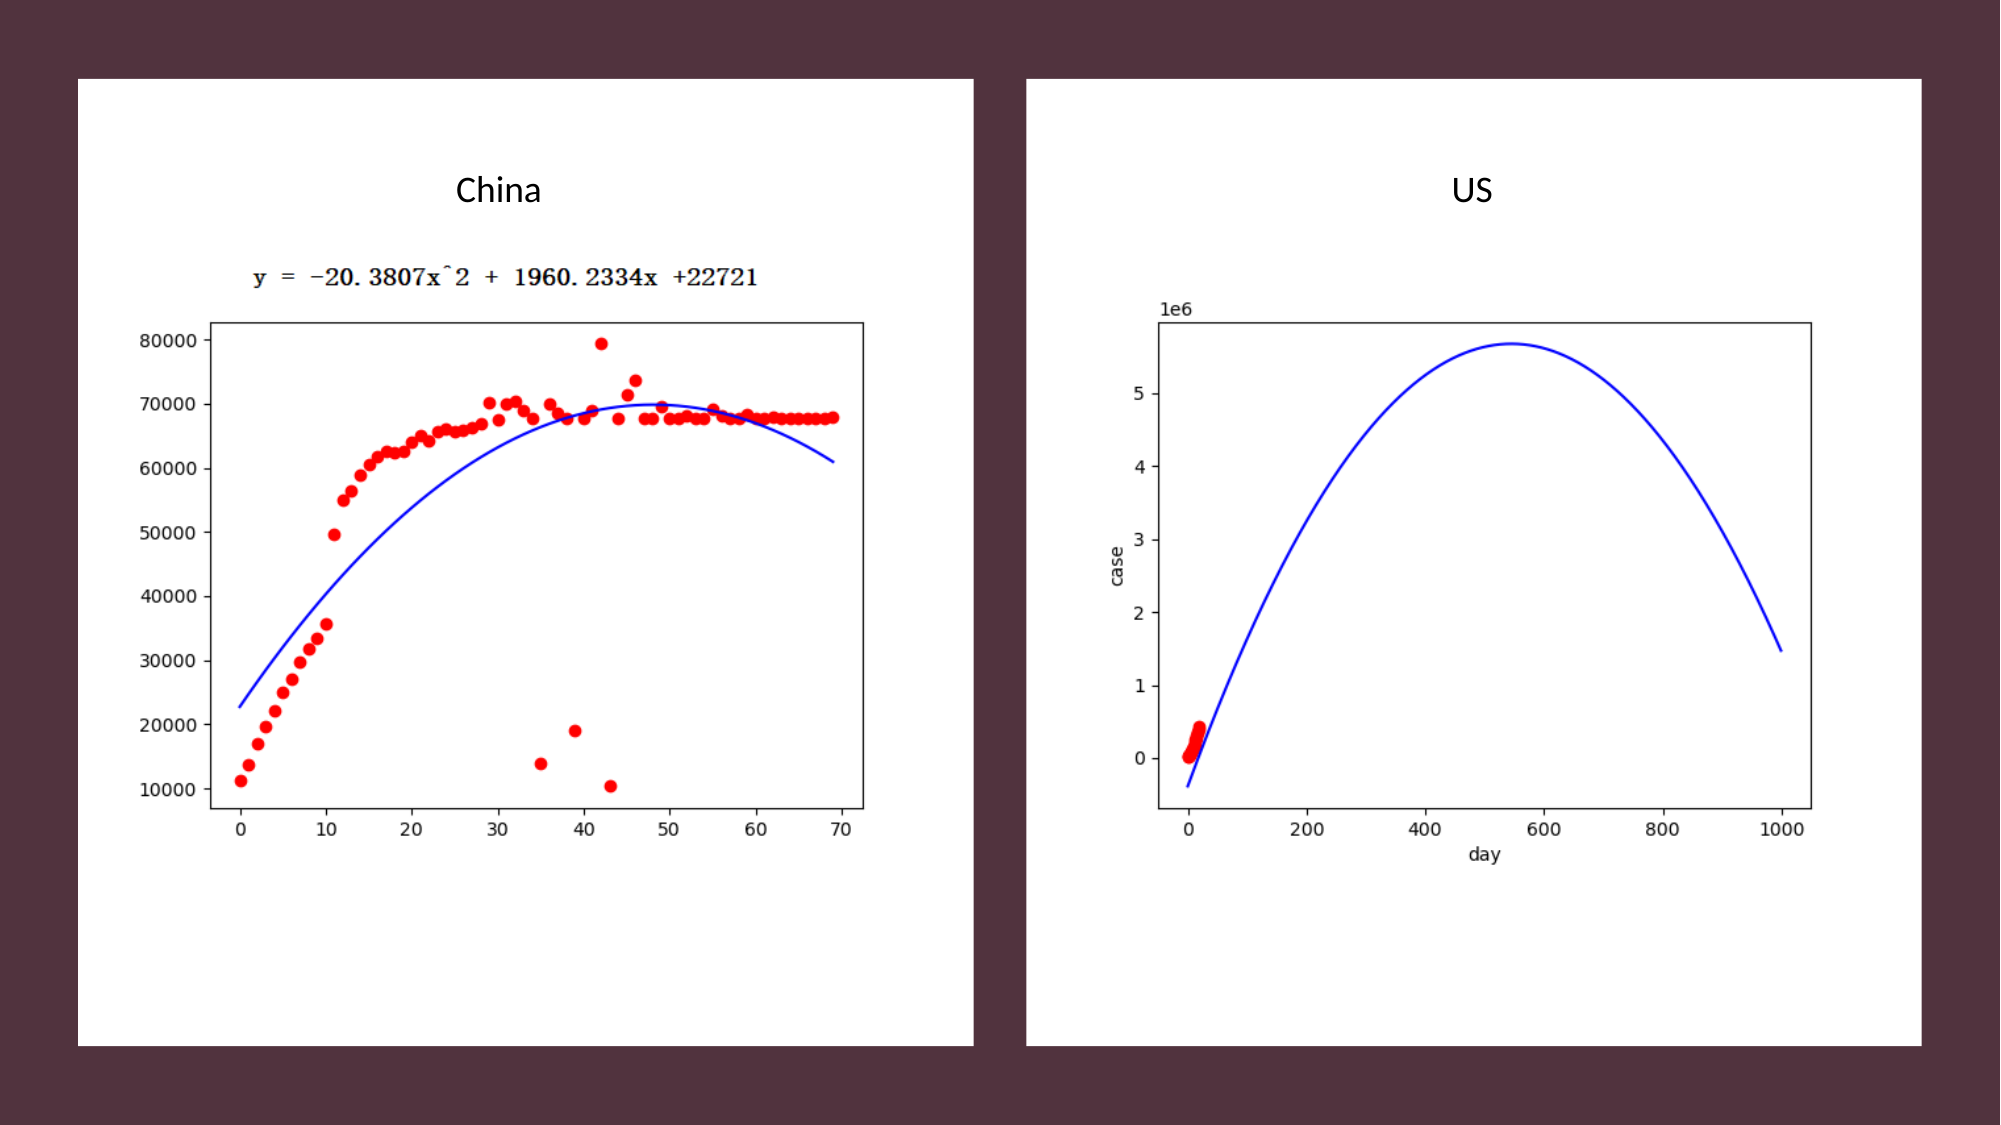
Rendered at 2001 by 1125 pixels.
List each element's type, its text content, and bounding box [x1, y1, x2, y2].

picture [105, 246, 947, 879]
text_box [77, 78, 975, 1047]
text_box China [441, 157, 892, 218]
text_box US [1436, 157, 1533, 218]
picture [1053, 246, 1895, 879]
text_box [1025, 78, 1923, 1047]
text_box [0, 0, 2000, 1125]
